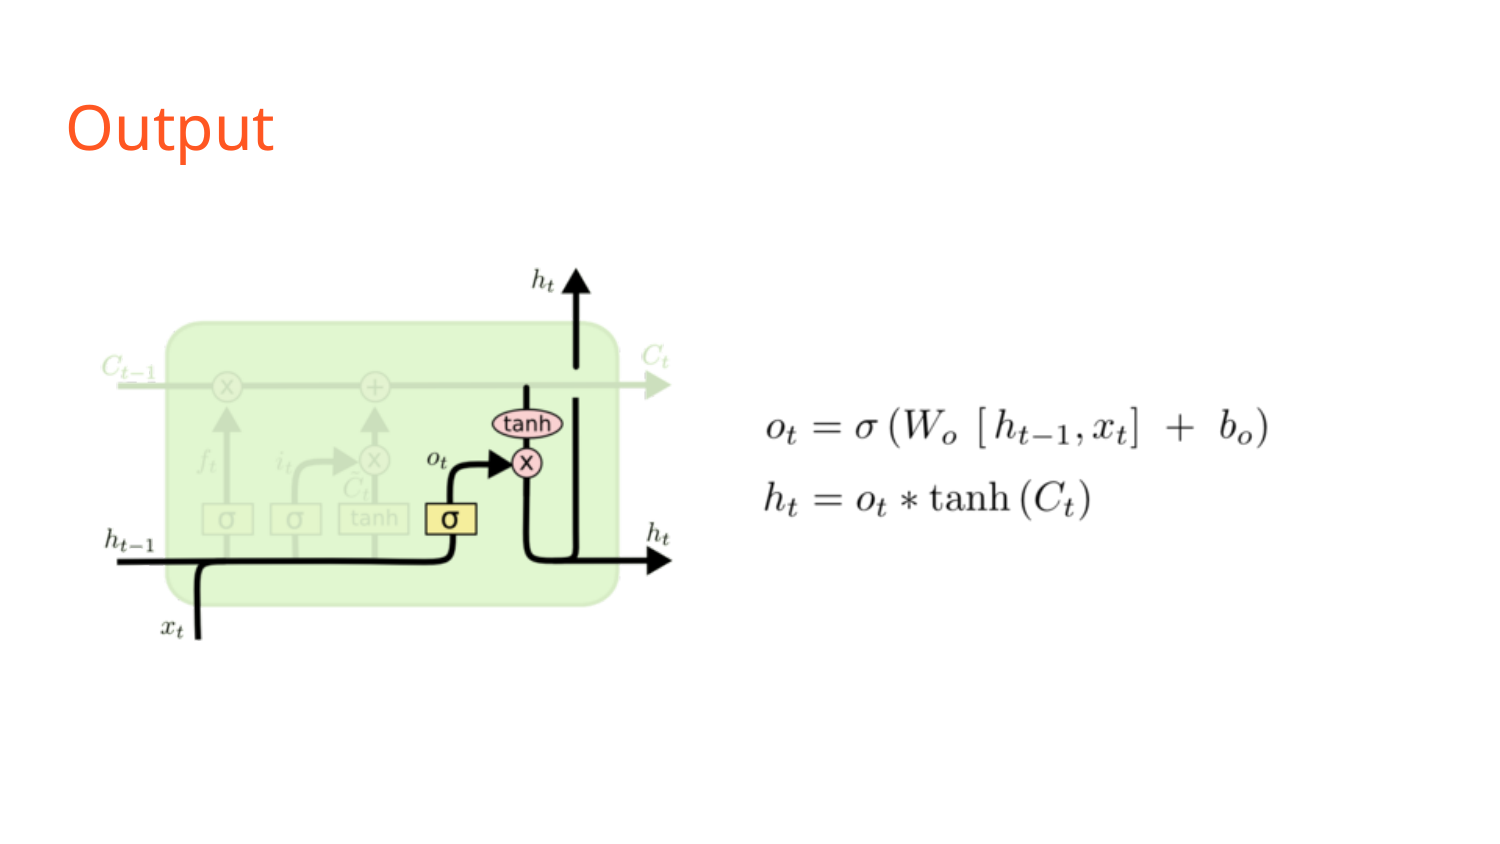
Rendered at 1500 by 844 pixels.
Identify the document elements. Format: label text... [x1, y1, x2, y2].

text_box [51, 189, 1449, 750]
text_box Output [51, 72, 1449, 167]
picture [86, 257, 1338, 644]
